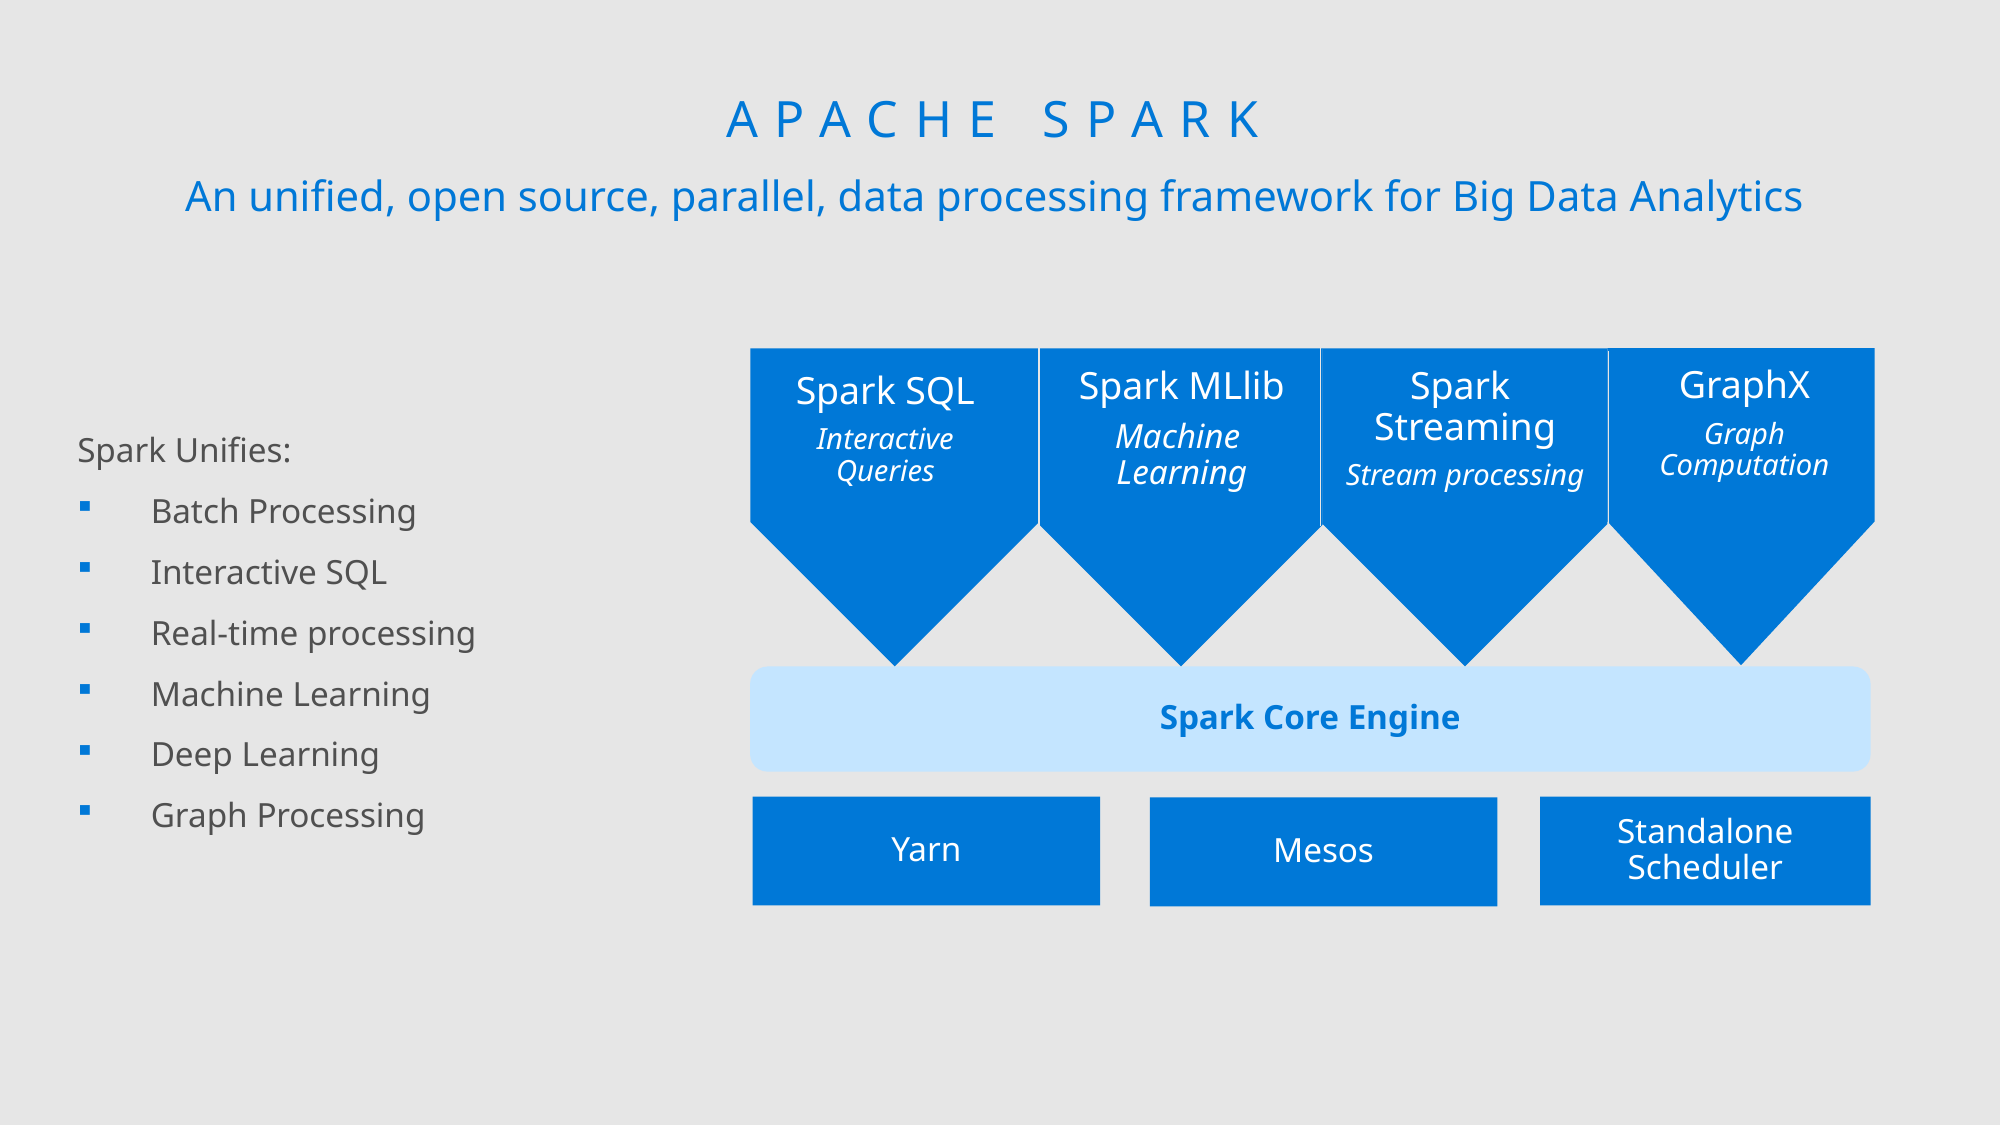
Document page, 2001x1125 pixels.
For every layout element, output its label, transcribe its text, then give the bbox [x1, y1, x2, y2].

text_box Spark Streaming Stream processing [1363, 343, 1567, 551]
text_box [782, 555, 1008, 667]
text_box Spark Core Engine [749, 665, 1872, 773]
text_box An unified, open source, parallel, data processing framework for Big Data Analytics [58, 160, 1942, 236]
text_box [1040, 347, 1323, 667]
text_box [1321, 347, 1608, 667]
text_box GraphX Graph Computation [1642, 342, 1847, 550]
text_box [1606, 347, 1876, 666]
text_box Spark MLlib Machine Learning [1080, 343, 1284, 551]
text_box Standalone Scheduler [1539, 796, 1871, 906]
text_box [1027, 347, 1038, 536]
title Apache Spark [51, 47, 1935, 195]
text_box Yarn [752, 796, 1101, 906]
text_box Spark Unifies: Batch Processing Interactive SQL Real-time processing Machine Learning Deep Learning Graph Processing [29, 409, 630, 885]
text_box Mesos [1149, 797, 1498, 907]
text_box Spark SQL Interactive Queries [744, 347, 1027, 555]
